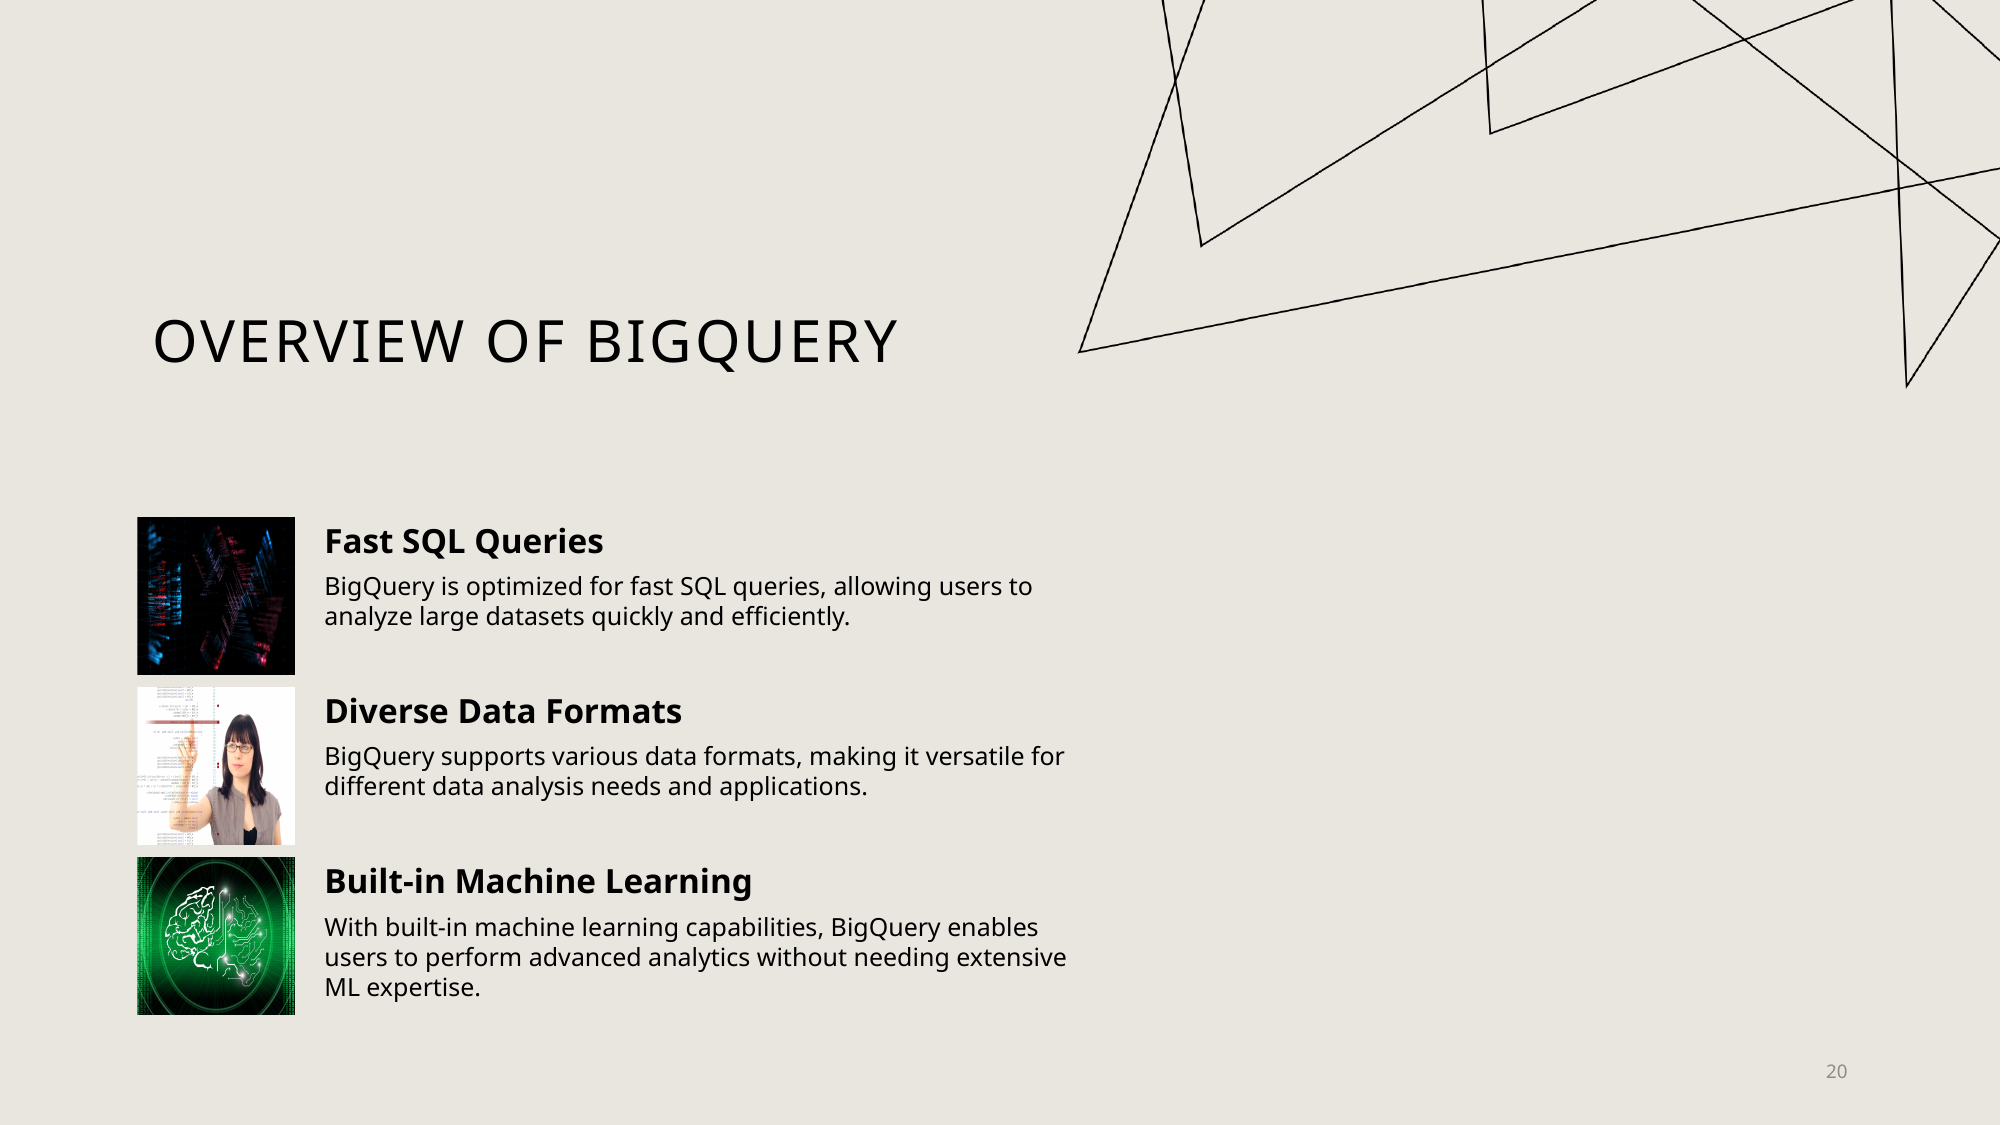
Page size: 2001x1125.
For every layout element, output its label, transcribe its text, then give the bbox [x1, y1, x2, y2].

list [137, 517, 1079, 1015]
title Overview of BigQuery [137, 55, 1066, 384]
slide_number 20 [1412, 1042, 1863, 1103]
picture [1034, 0, 2000, 389]
